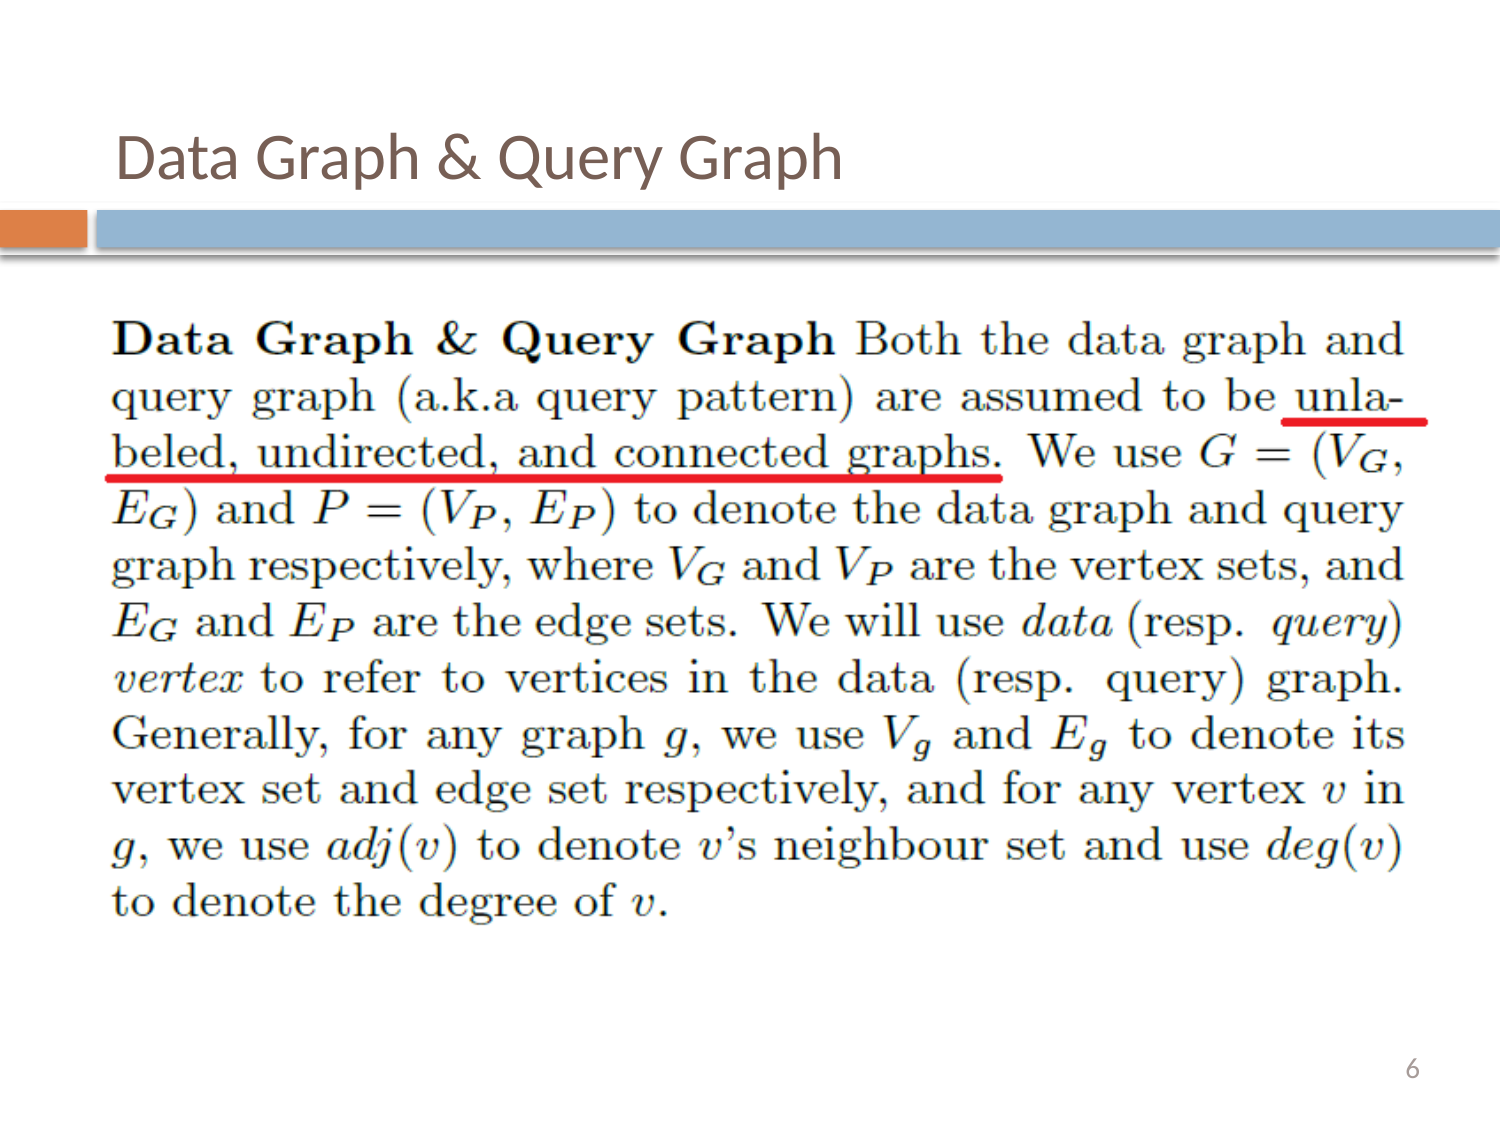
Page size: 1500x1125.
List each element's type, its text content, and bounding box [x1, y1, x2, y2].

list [100, 302, 1430, 941]
slide_number 6 [1316, 1046, 1436, 1087]
title Data Graph & Query Graph [100, 37, 1438, 200]
